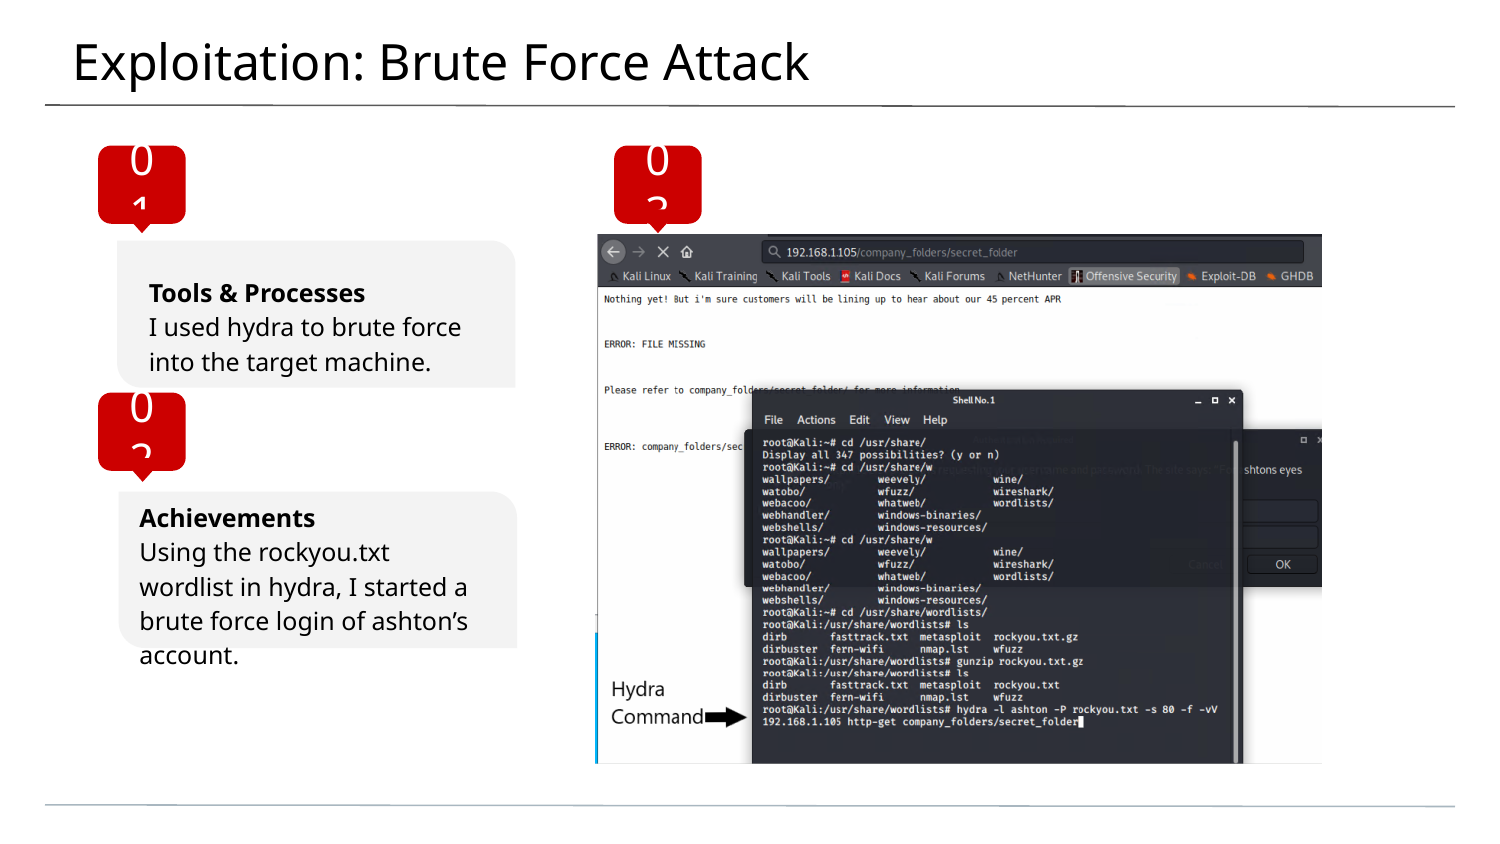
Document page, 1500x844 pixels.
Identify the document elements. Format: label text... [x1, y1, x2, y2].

text_box Tools & Processes I used hydra to brute force into the target machine. [118, 242, 508, 390]
text_box Achievements Using the rockyou.txt wordlist in hydra, I started a brute force login of ashton’s account. [109, 467, 508, 650]
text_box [613, 145, 702, 233]
picture [594, 234, 1322, 765]
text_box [97, 145, 186, 234]
text_box [508, 497, 518, 649]
text_box [508, 247, 516, 388]
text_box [97, 392, 186, 483]
title Exploitation: Brute Force Attack [0, 0, 1500, 88]
